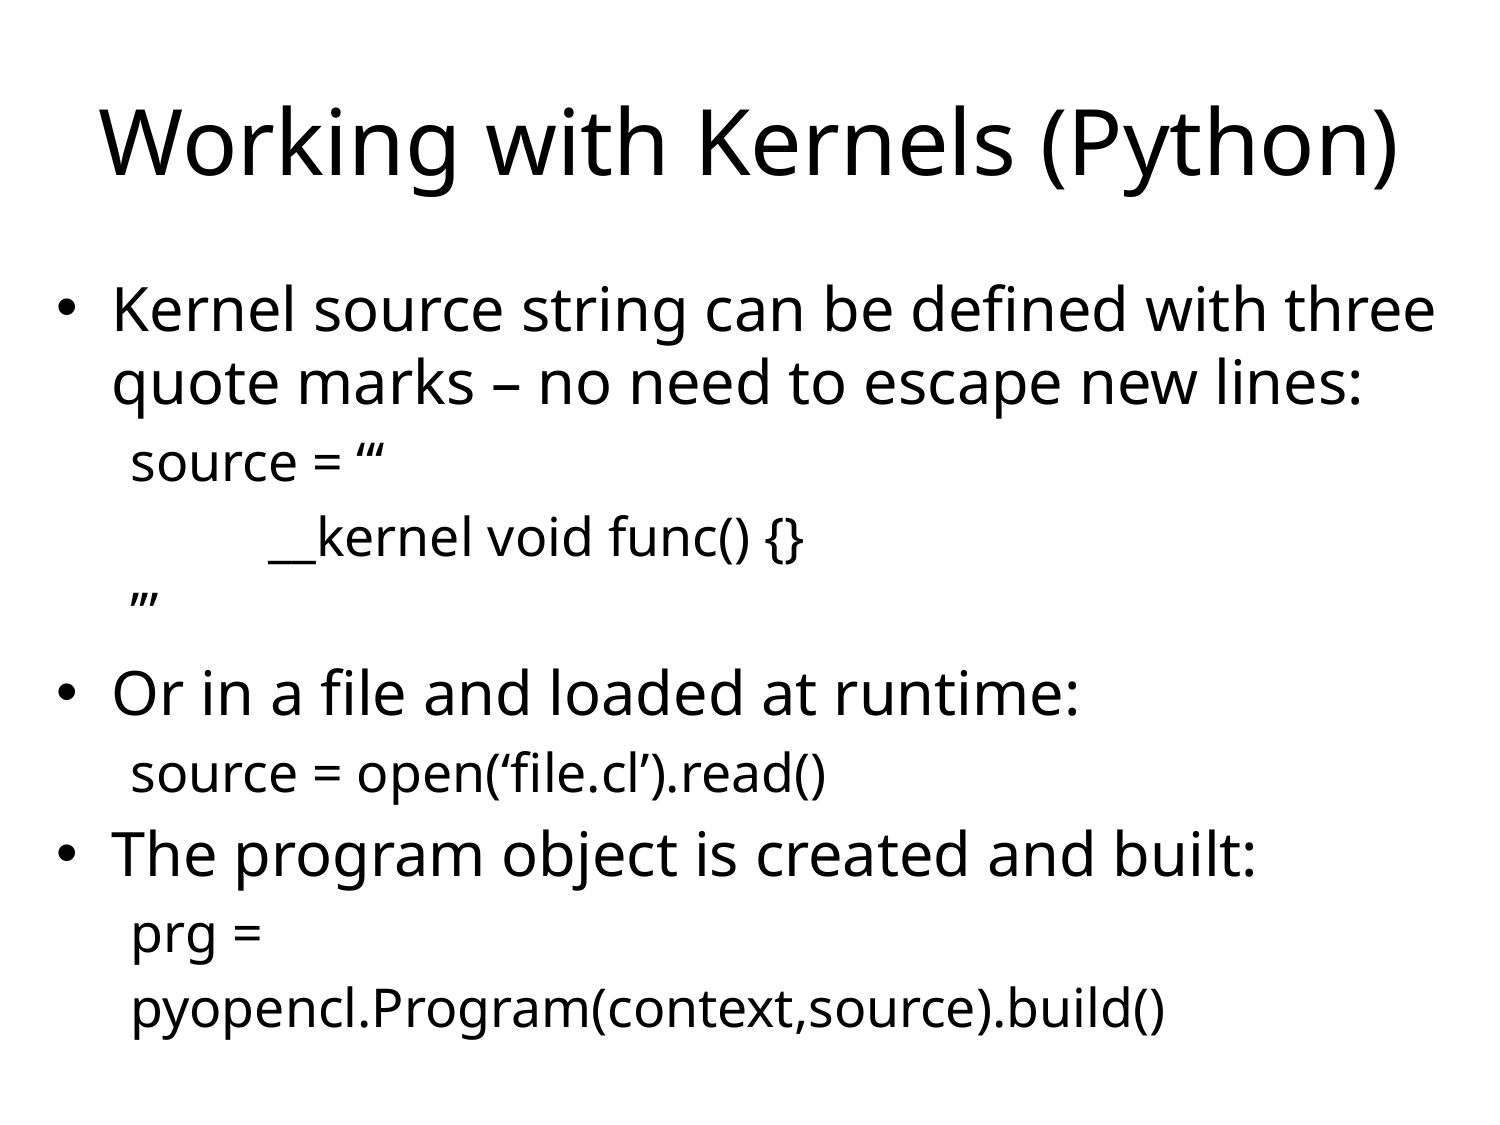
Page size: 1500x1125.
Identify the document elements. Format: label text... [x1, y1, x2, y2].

text_box Kernel source string can be defined with three quote marks – no need to escape new lines: source = ‘‘‘ __kernel void func() {} ’’’ Or in a file and loaded at runtime: source = open(‘file.cl’).read() The program object is created and built: prg = pyopencl.Program(context,source).build() [41, 262, 1471, 1071]
text_box Working with Kernels (Python) [74, 45, 1425, 233]
